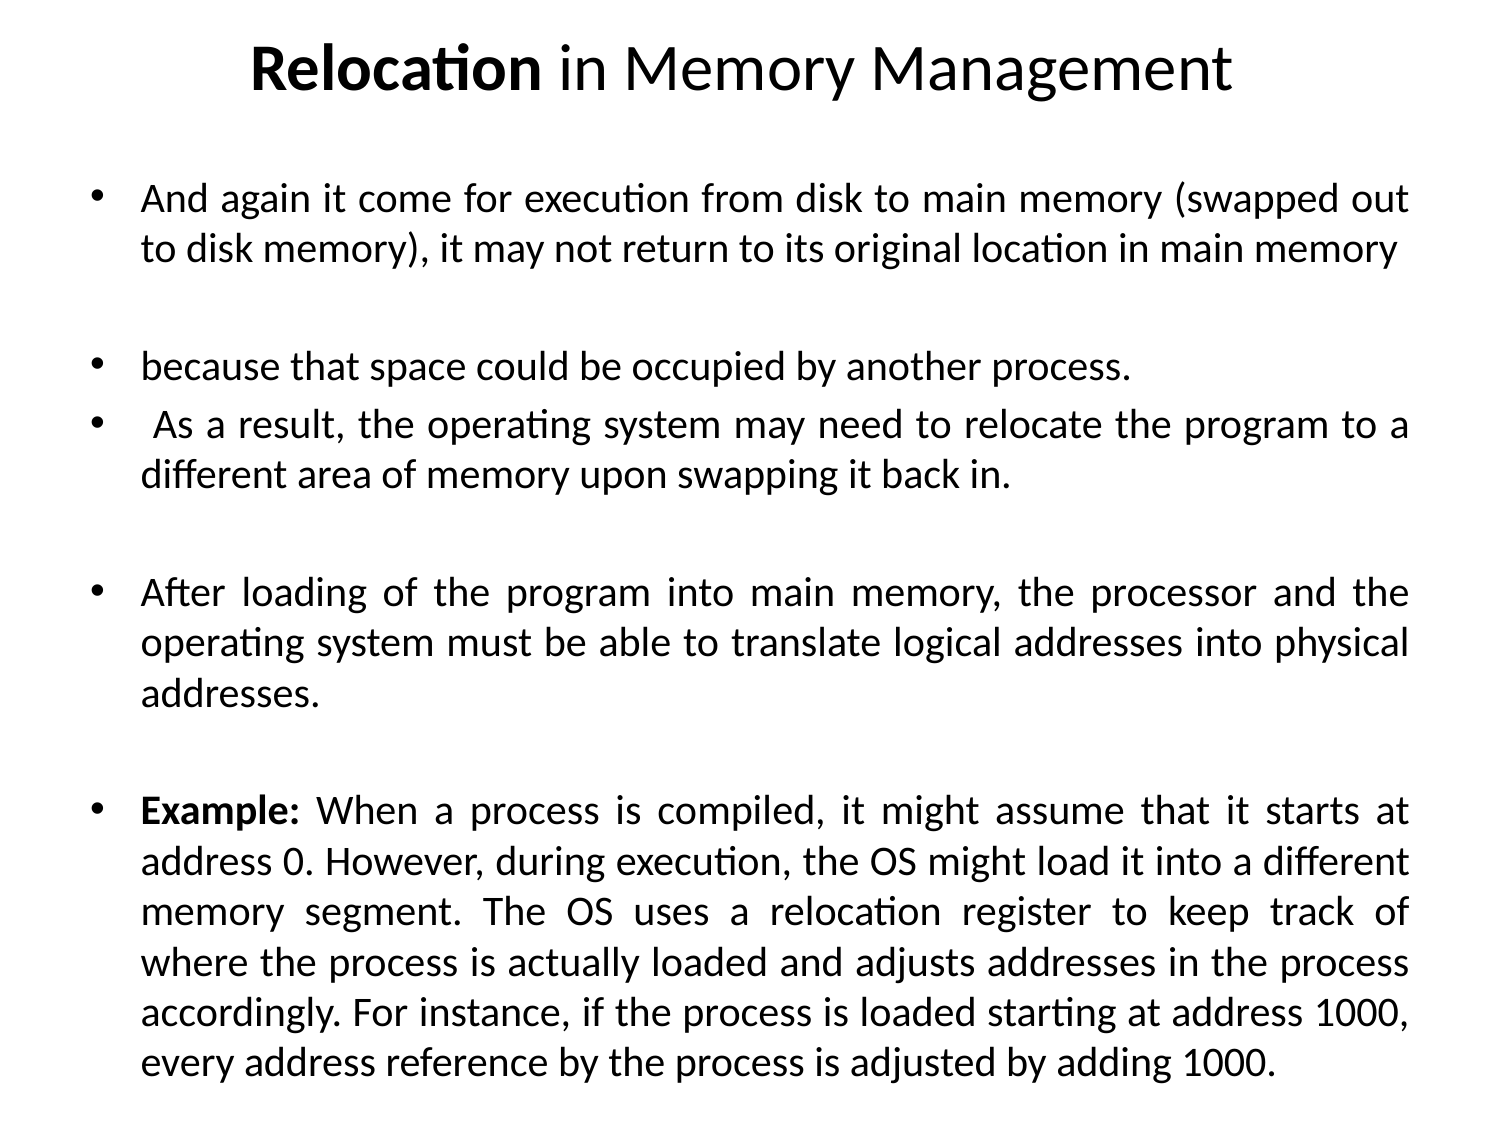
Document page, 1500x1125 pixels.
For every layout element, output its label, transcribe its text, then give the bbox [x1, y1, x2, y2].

list And again it come for execution from disk to main memory (swapped out to disk memory), it may not return to its original location in main memory because that space could be occupied by another process. As a result, the operating system may need to relocate the program to a different area of memory upon swapping it back in. After loading of the program into main memory, the processor and the operating system must be able to translate logical addresses into physical addresses. Example: When a process is compiled, it might assume that it starts at address 0. However, during execution, the OS might load it into a different memory segment. The OS uses a relocation register to keep track of where the process is actually loaded and adjusts addresses in the process accordingly. For instance, if the process is loaded starting at address 1000, every address reference by the process is adjusted by adding 1000. [75, 162, 1425, 1125]
title Relocation in Memory Management [75, 45, 1425, 162]
